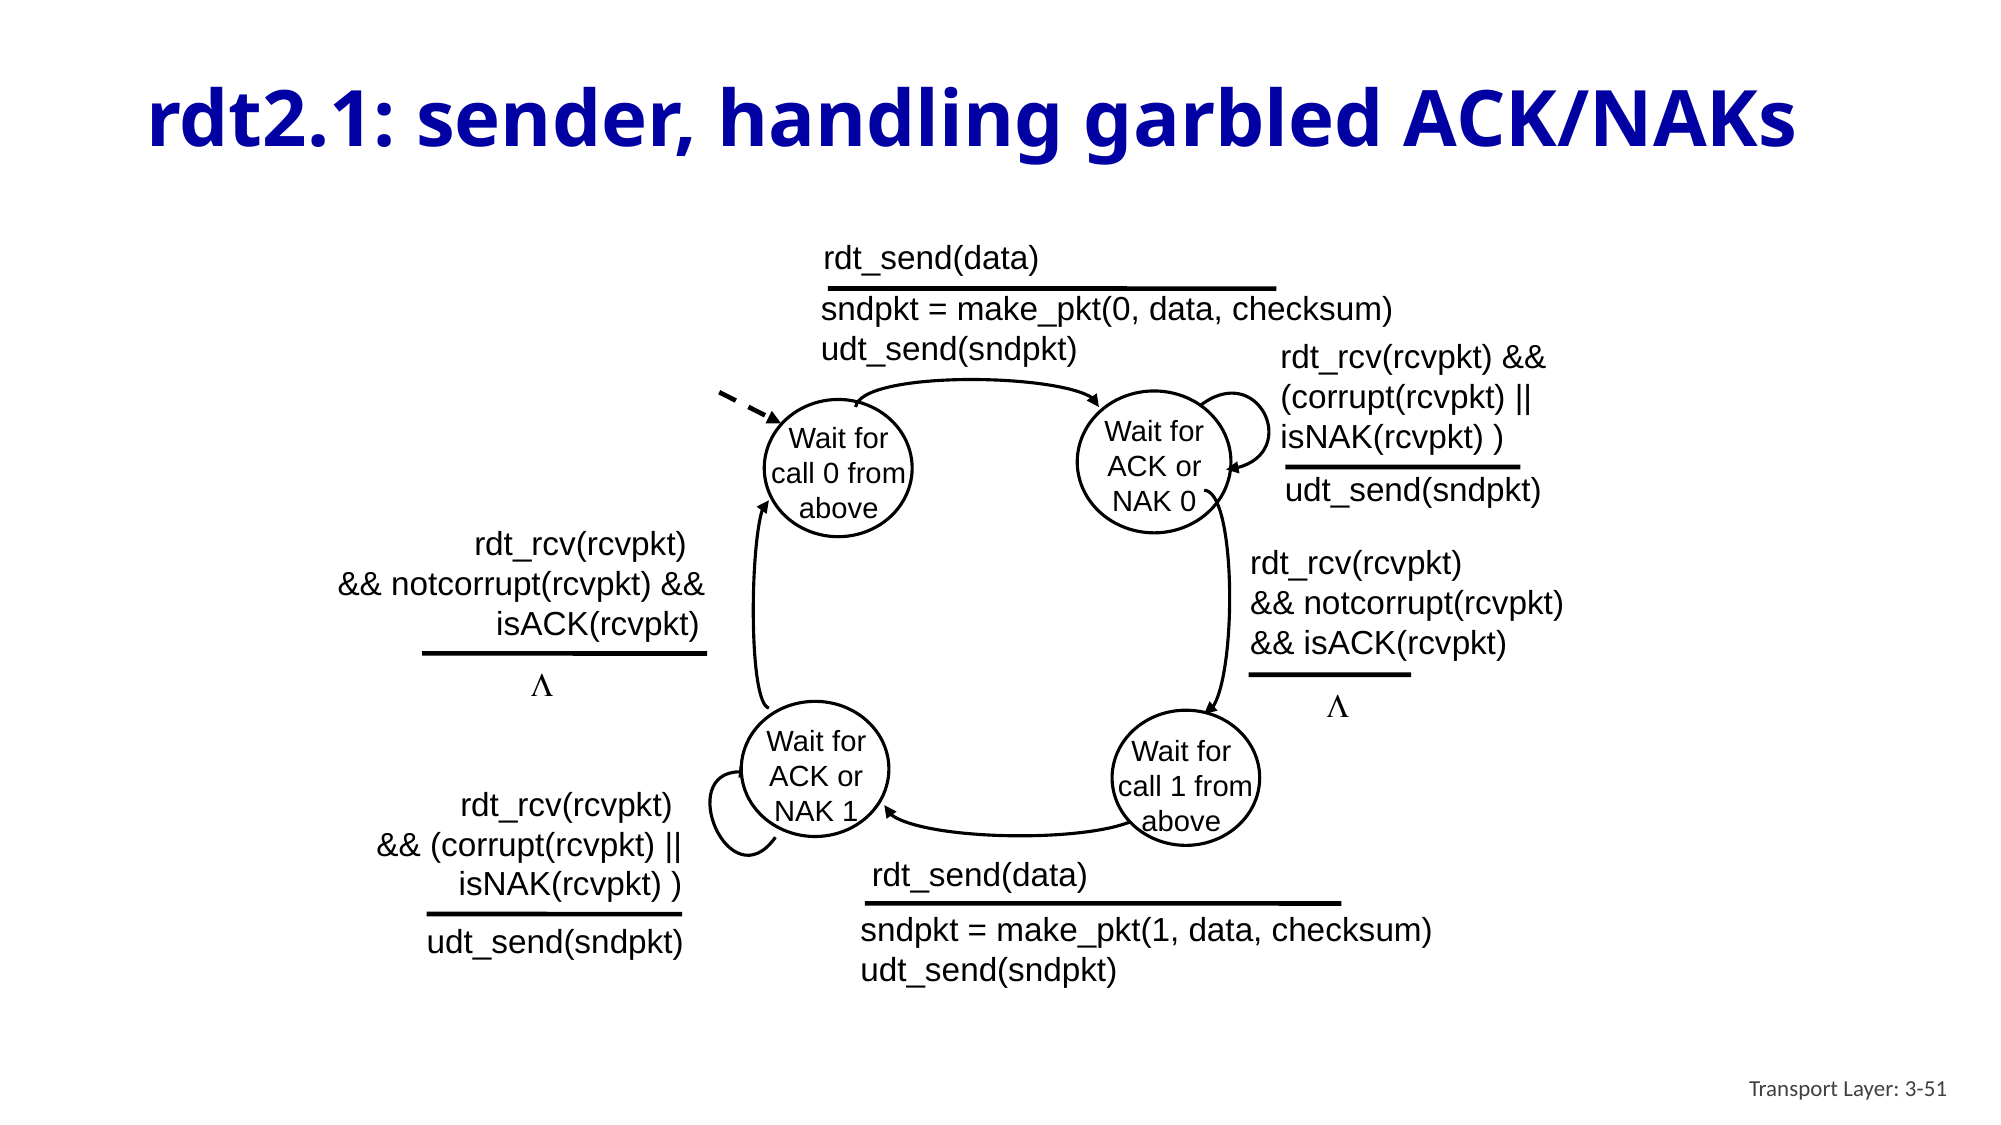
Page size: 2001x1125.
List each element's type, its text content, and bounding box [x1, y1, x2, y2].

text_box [1064, 408, 1210, 533]
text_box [1210, 328, 1787, 527]
text_box Wait for call 0 from above [749, 411, 929, 512]
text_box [305, 736, 768, 959]
text_box [797, 406, 880, 411]
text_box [730, 701, 903, 837]
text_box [845, 805, 1464, 967]
slide_number Transport Layer: 3- [1512, 1056, 1963, 1117]
title rdt2.1: sender, handling garbled ACK/NAKs [131, 47, 1952, 195]
text_box [767, 412, 782, 424]
text_box [781, 512, 895, 537]
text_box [1089, 710, 1273, 846]
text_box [1204, 490, 1727, 732]
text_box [806, 228, 1413, 408]
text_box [125, 500, 769, 711]
